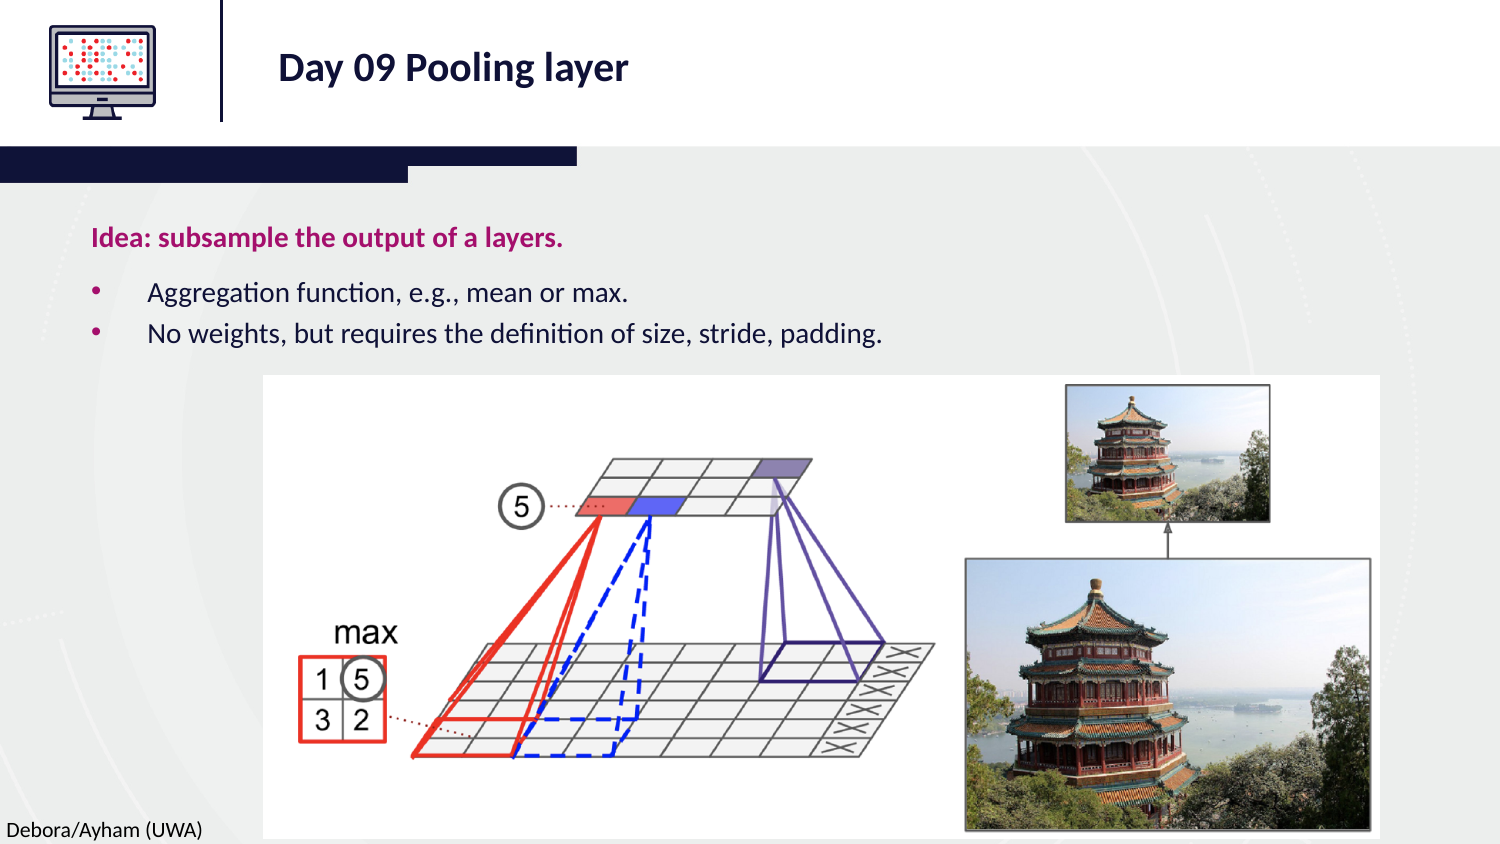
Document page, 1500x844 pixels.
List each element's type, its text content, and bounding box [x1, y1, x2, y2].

picture [0, 0, 1500, 844]
list Day 09 Pooling layer [263, 32, 1404, 106]
list Debora/Ayham (UWA) [0, 808, 259, 844]
list Aggregation function, e.g., mean or max. No weights, but requires the definition of size, stride, padding. [76, 265, 1217, 560]
list Idea: subsample the output of a layers. [76, 210, 1217, 246]
